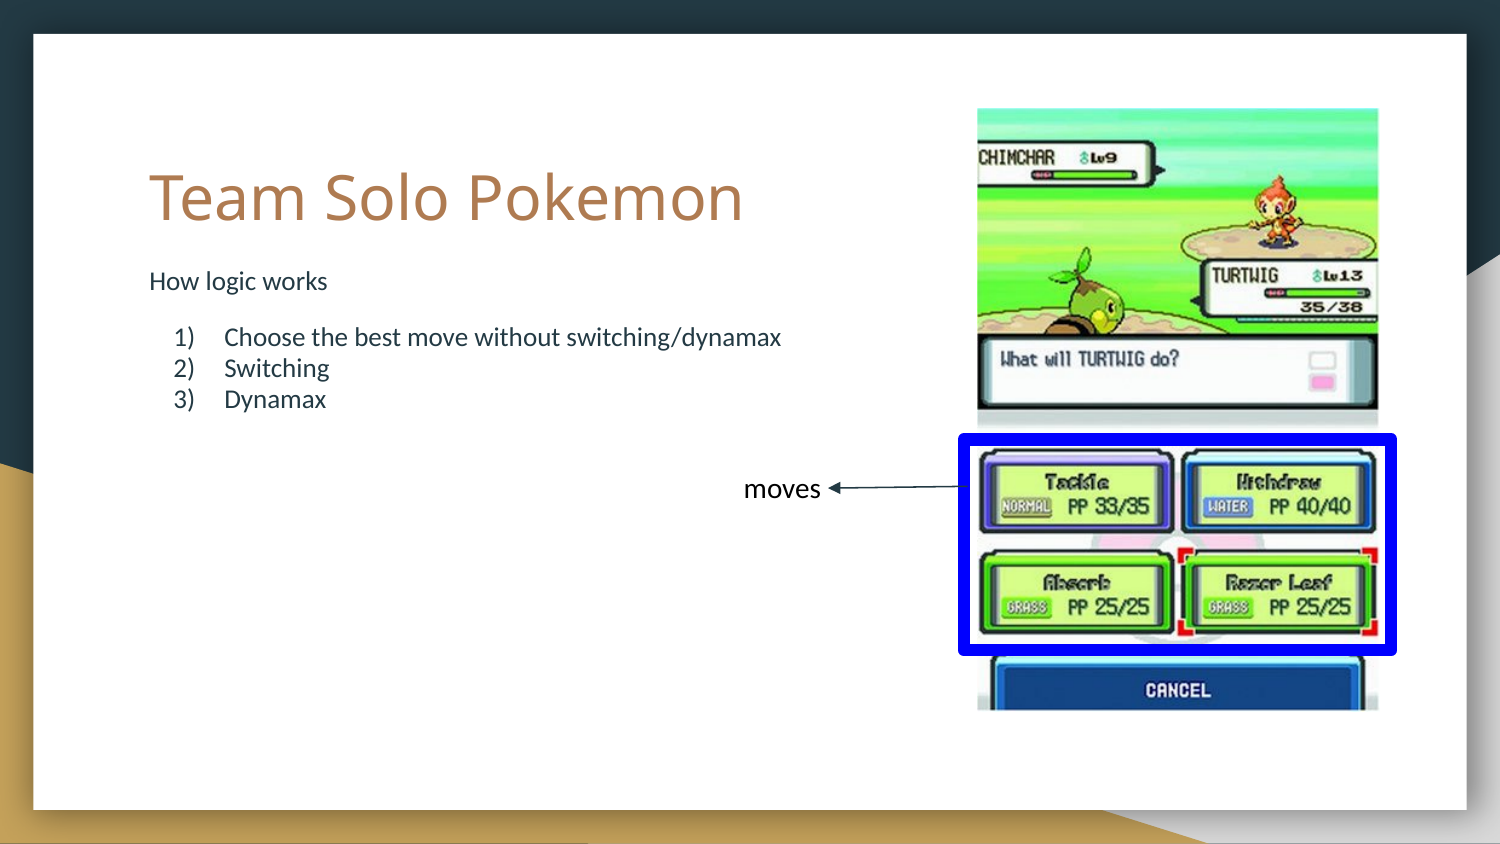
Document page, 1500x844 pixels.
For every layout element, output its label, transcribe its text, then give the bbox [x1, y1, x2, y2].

text_box moves [728, 454, 841, 520]
text_box [1384, 439, 1392, 651]
text_box [964, 439, 972, 651]
list How logic works Choose the best move without switching/dynamax Switching Dynamax [134, 250, 1366, 789]
picture [977, 107, 1380, 712]
title Team Solo Pokemon [134, 138, 972, 250]
